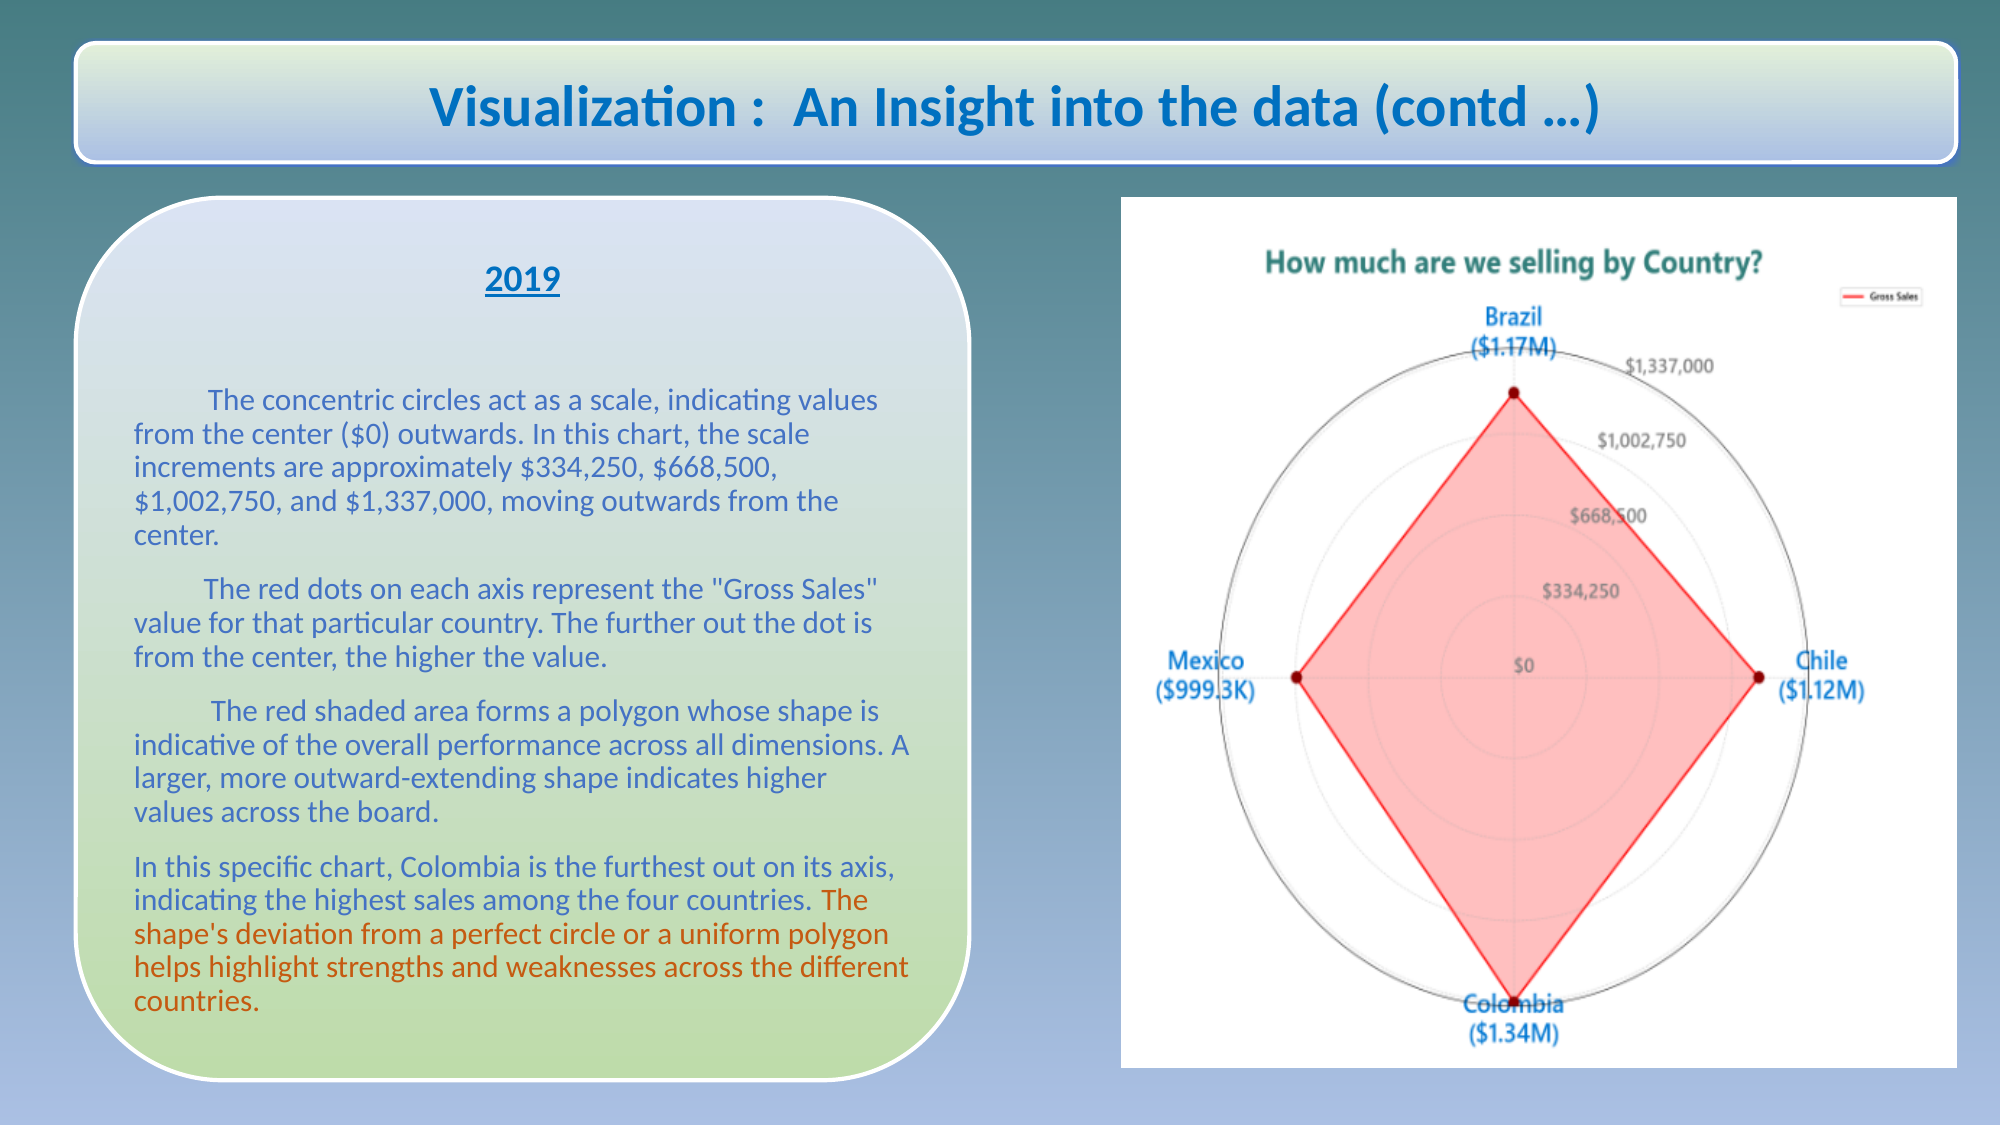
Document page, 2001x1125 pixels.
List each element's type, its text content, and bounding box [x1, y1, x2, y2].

picture [1121, 197, 1957, 1068]
text_box 2019 ﻿﻿ The concentric circles act as a scale, indicating values from the center ($0) outwards. In this chart, the scale increments are approximately $334,250, $668,500, $1,002,750, and $1,337,000, moving outwards from the center. The red dots on each axis represent the "Gross Sales" value for that particular country. The further out the dot is from the center, the higher the value. The red shaded area forms a polygon whose shape is indicative of the overall performance across all dimensions. A larger, more outward-extending shape indicates higher values across the board. In this specific chart, Colombia is the furthest out on its axis, indicating the highest sales among the four countries. The shape's deviation from a perfect circle or a uniform polygon helps highlight strengths and weaknesses across the different countries. [74, 196, 971, 1082]
text_box Visualization : An Insight into the data (contd …) [74, 41, 1958, 164]
